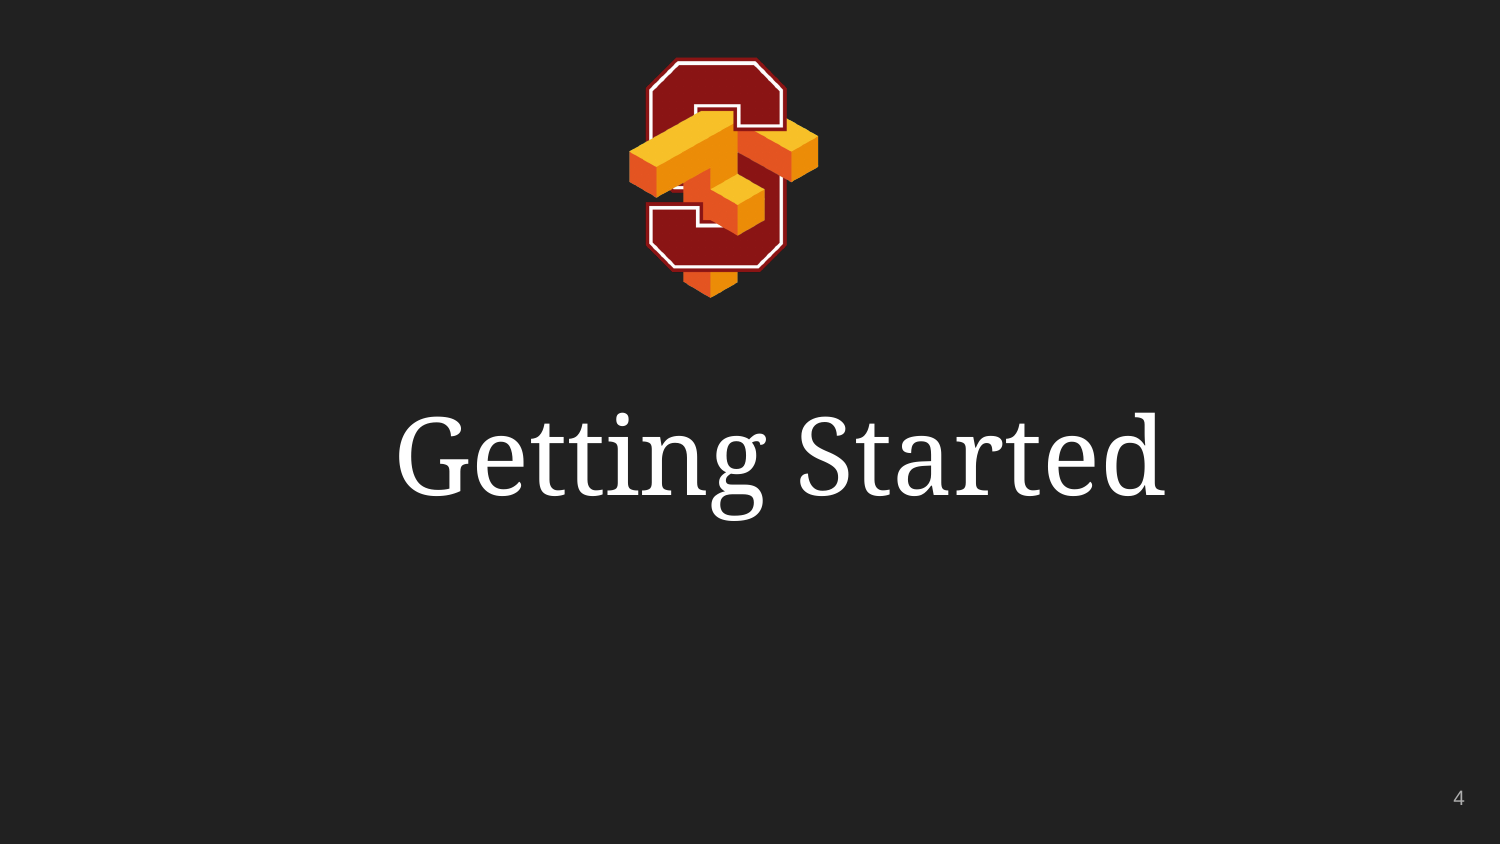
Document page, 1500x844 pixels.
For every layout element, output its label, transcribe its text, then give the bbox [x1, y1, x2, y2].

title Getting Started [112, 337, 1449, 533]
picture [627, 57, 819, 299]
slide_number 4 [1389, 764, 1480, 830]
